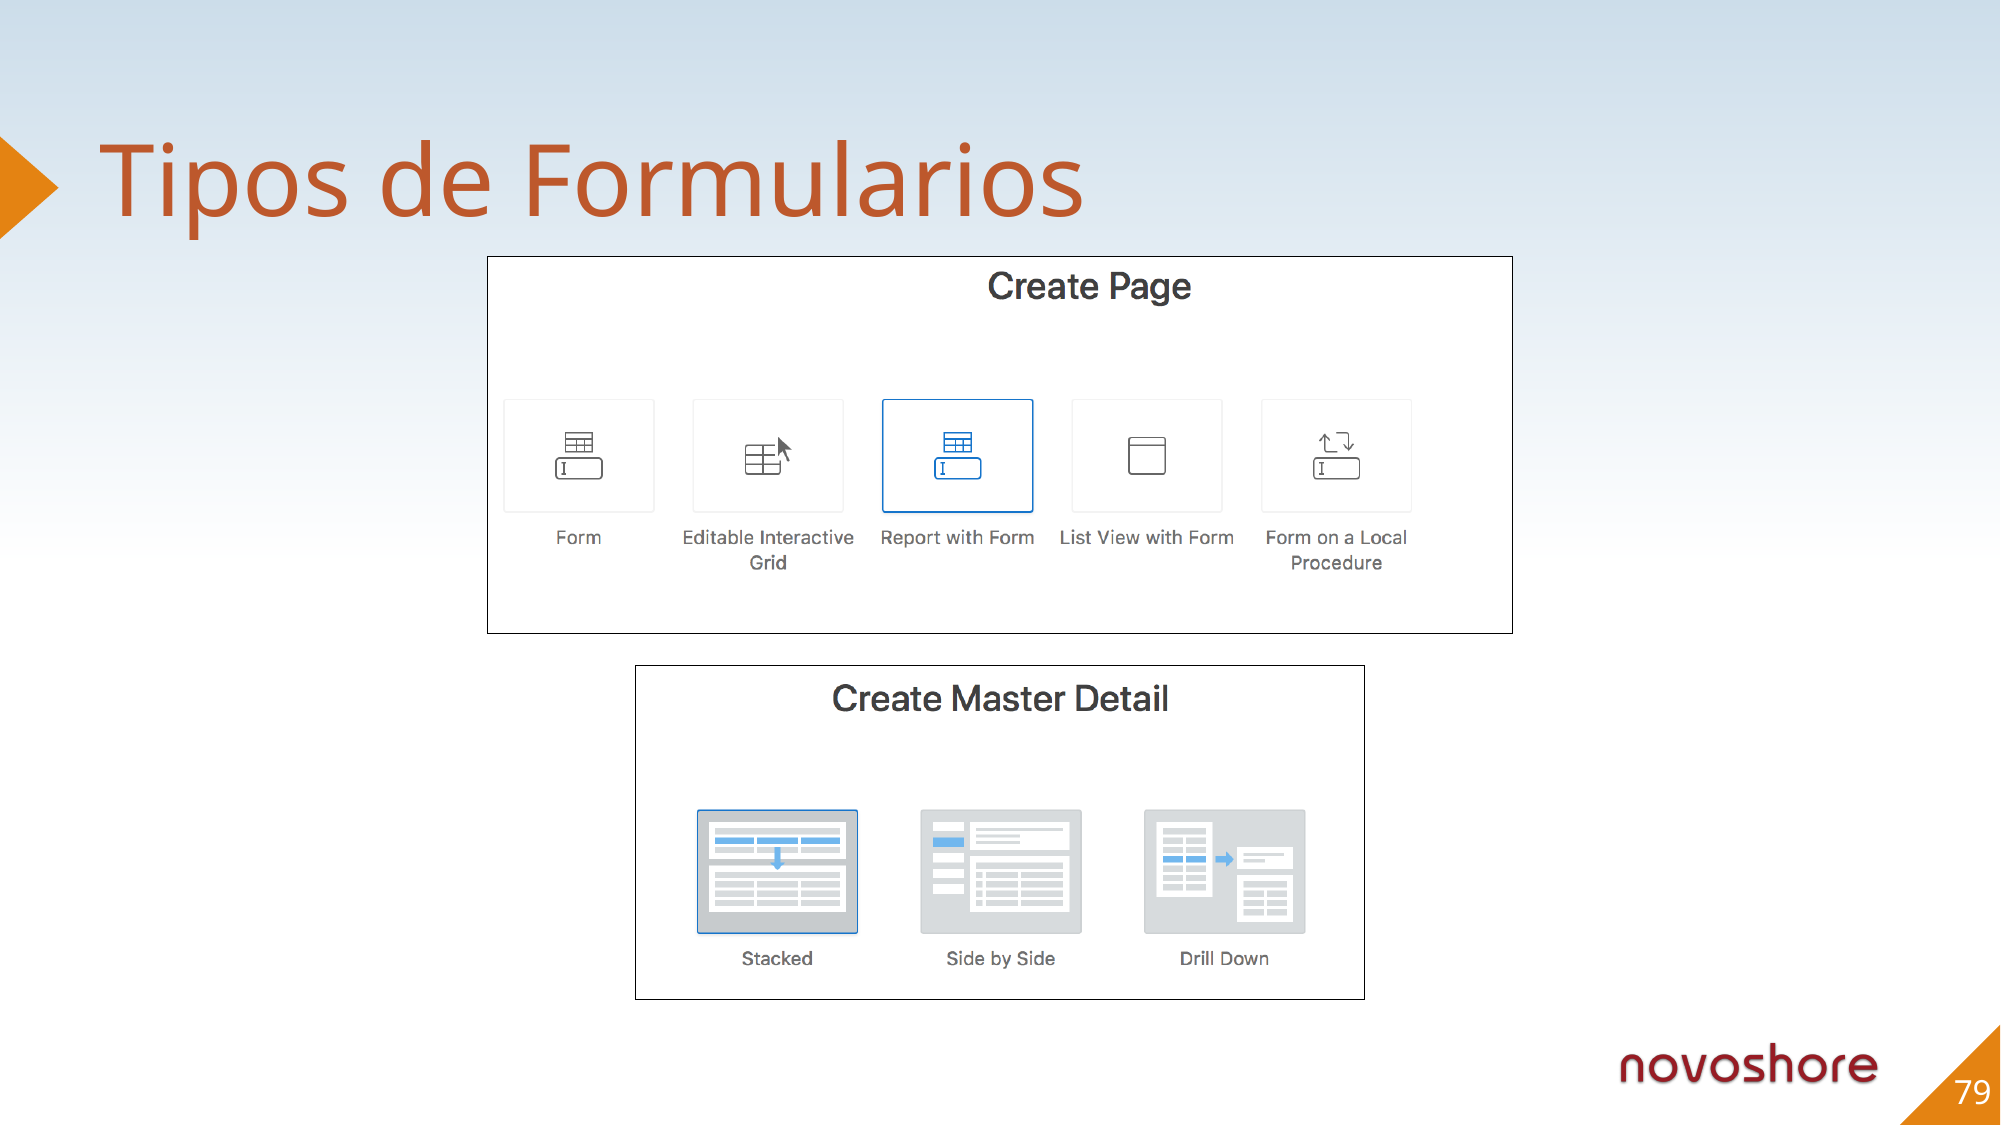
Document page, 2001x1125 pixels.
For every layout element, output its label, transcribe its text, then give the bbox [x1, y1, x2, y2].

picture [486, 255, 1514, 634]
slide_number 79 [1891, 1014, 1992, 1117]
picture [634, 665, 1366, 1000]
picture [1617, 1034, 1881, 1097]
title Tipos de Formularios [99, 118, 1900, 258]
